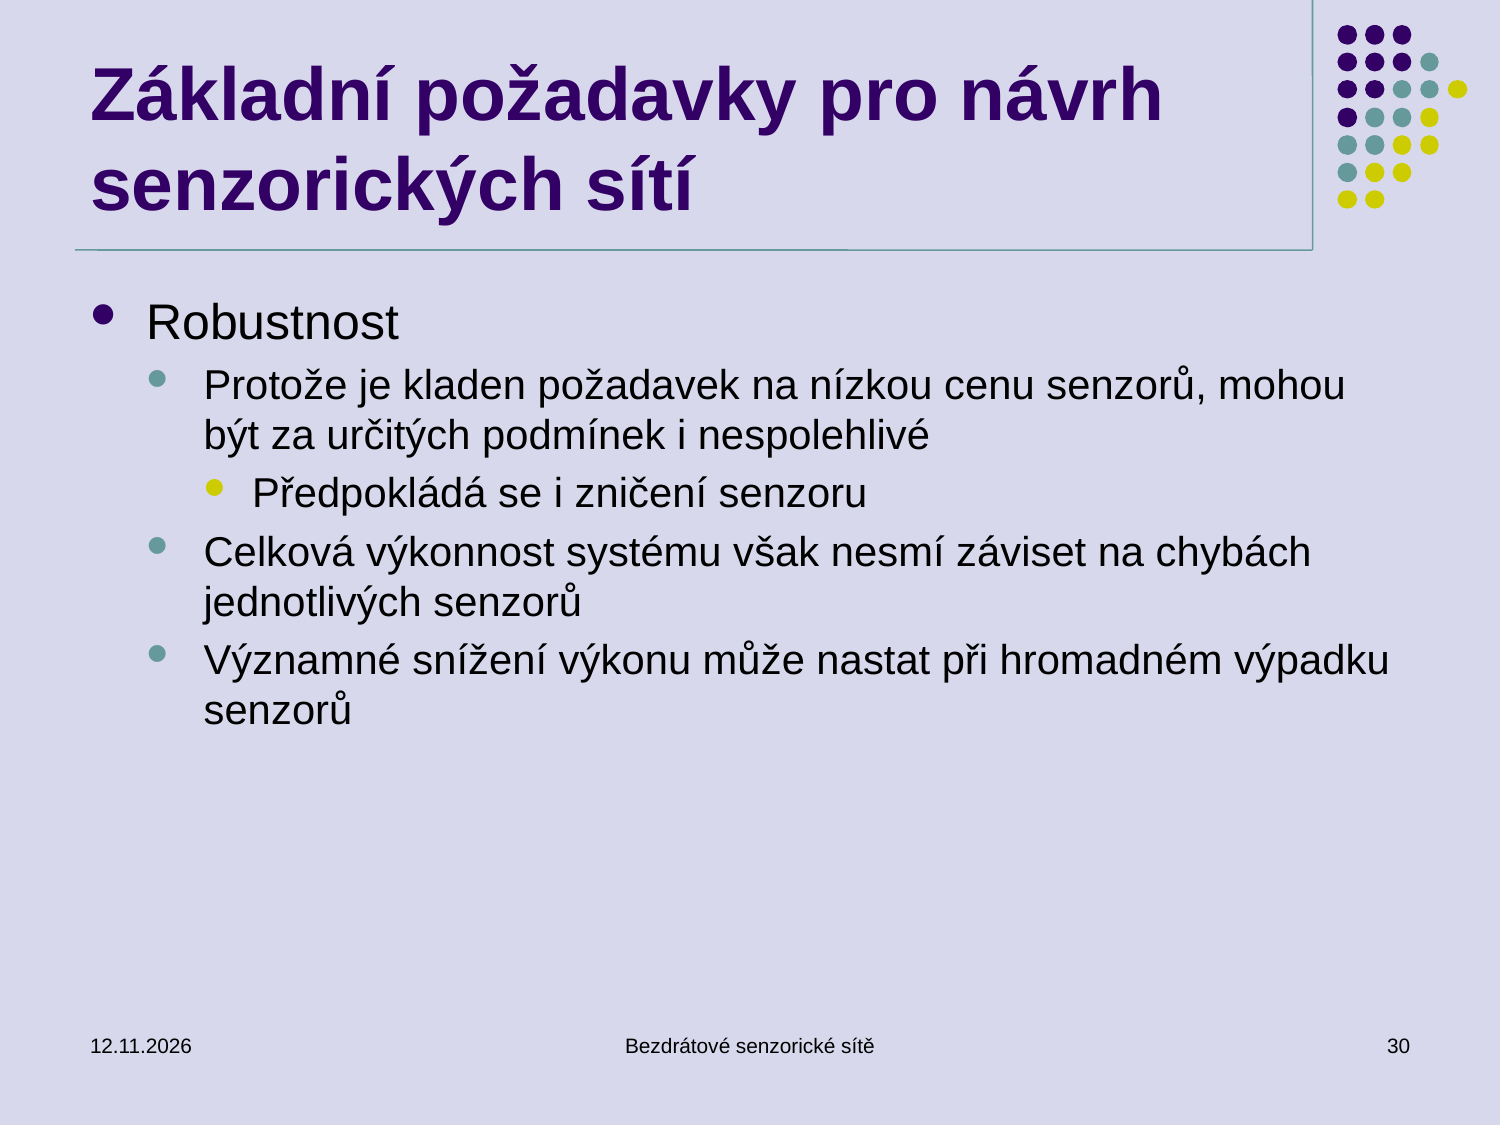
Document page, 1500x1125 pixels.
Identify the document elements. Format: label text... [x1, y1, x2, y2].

slide_number 30 [1074, 1025, 1425, 1100]
list Robustnost Protože je kladen požadavek na nízkou cenu senzorů, mohou být za určitých podmínek i nespolehlivé Předpokládá se i zničení senzoru Celková výkonnost systému však nesmí záviset na chybách jednotlivých senzorů Významné snížení výkonu může nastat při hromadném výpadku senzorů [75, 282, 1425, 1006]
title Základní požadavky pro návrh senzorických sítí [75, 20, 1313, 233]
slide_number 26. 11. 2019 [75, 1025, 425, 1100]
footer Bezdrátové senzorické sítě [512, 1025, 988, 1100]
